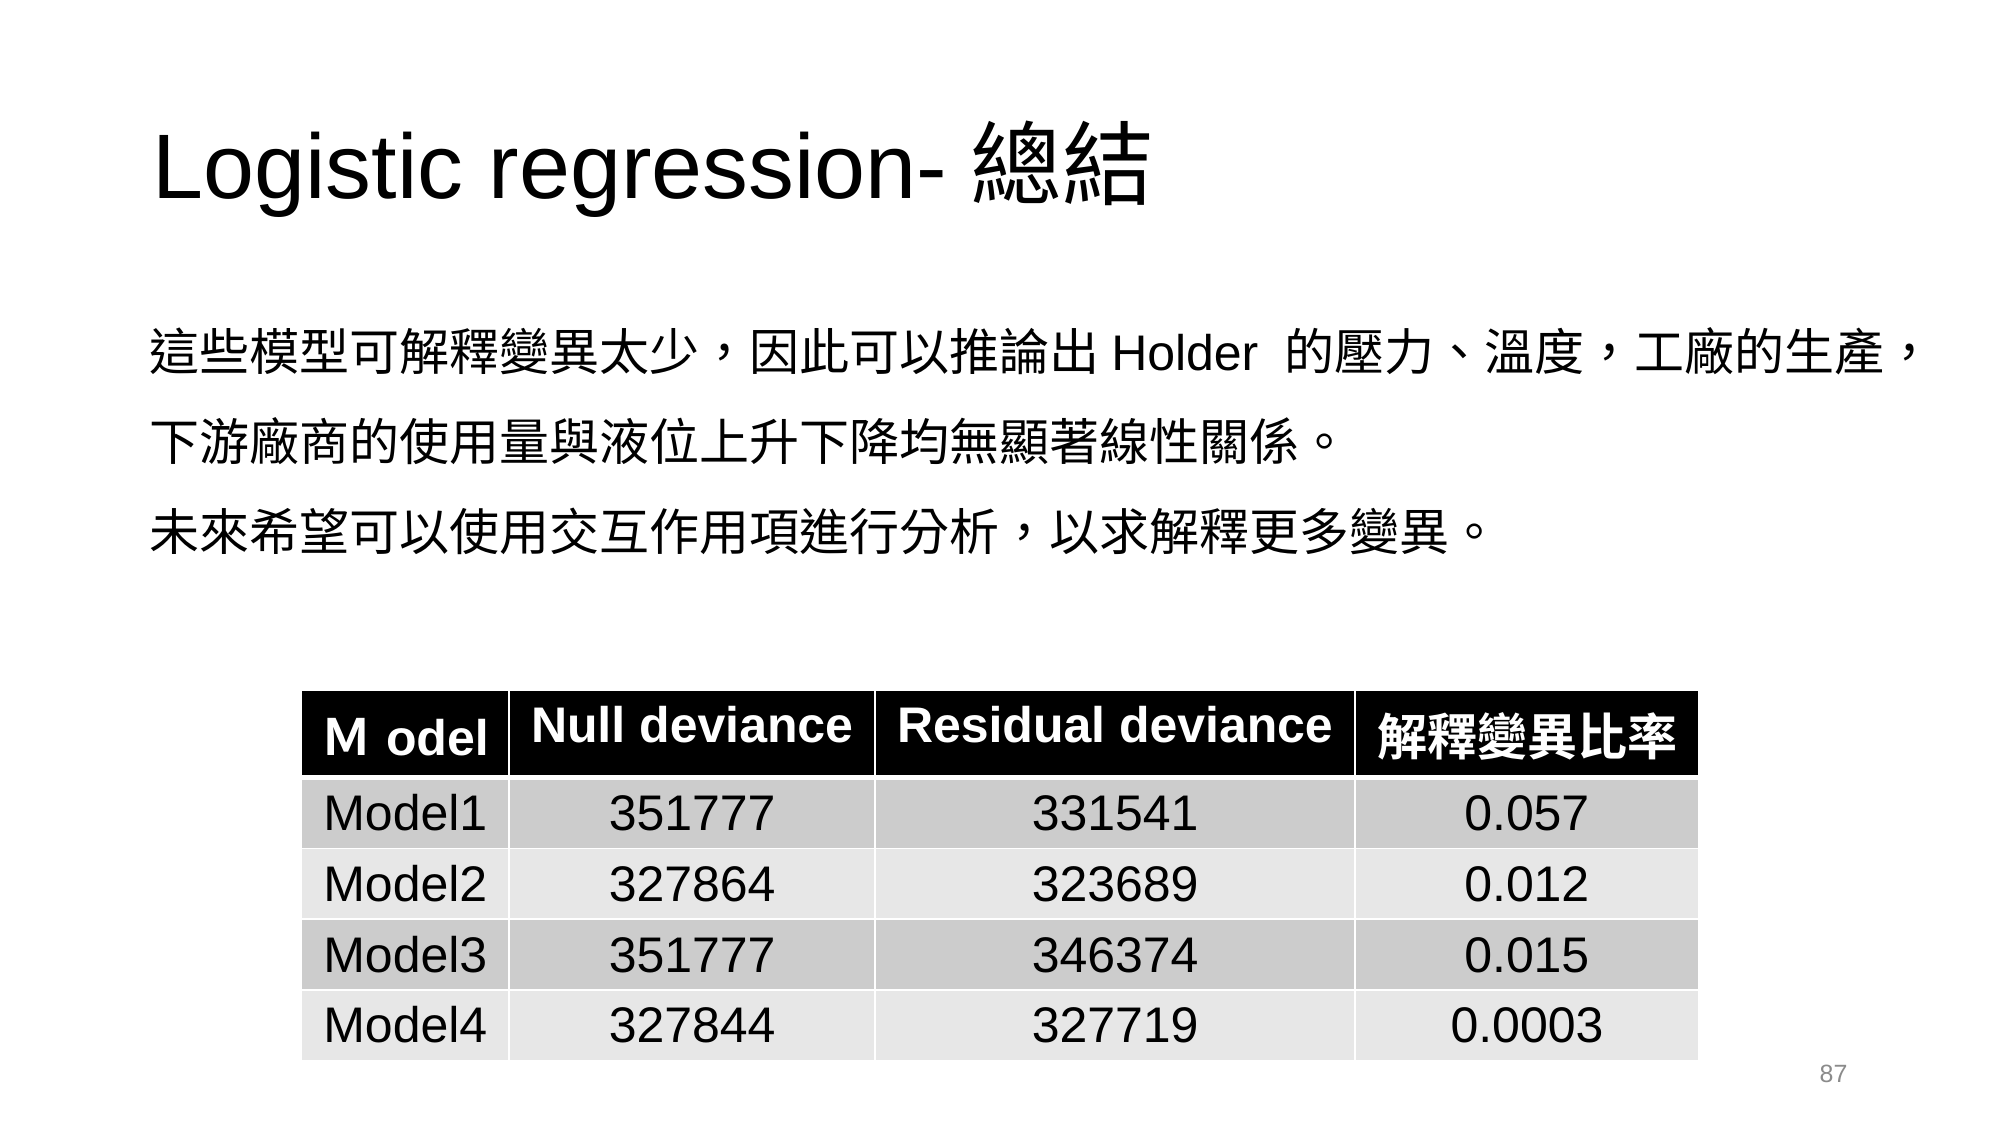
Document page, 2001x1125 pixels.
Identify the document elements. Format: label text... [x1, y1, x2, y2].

slide_number 87 [1412, 1042, 1863, 1103]
table_header 解釋變異比率 [1356, 691, 1698, 775]
table_cell 0.057 [1356, 780, 1698, 848]
text_box 這些模型可解釋變異太少，因此可以推論出Holder 的壓力、溫度，工廠的生產， 下游廠商的使用量與液位上升下降均無顯著線性關係。 未來希望可以使用交互作用項進行分析，以求解釋更多變異。 [134, 283, 1950, 569]
table_cell 0.0003 [1356, 991, 1698, 1060]
table_cell Model3 [302, 920, 508, 989]
table_header Ｍodel [302, 691, 508, 775]
table_cell Model4 [302, 991, 508, 1060]
table_cell 327719 [876, 991, 1354, 1060]
table_cell 346374 [876, 920, 1354, 989]
table_cell 351777 [510, 920, 874, 989]
table_cell 323689 [876, 849, 1354, 918]
table_header Null deviance [510, 691, 874, 775]
table_cell 351777 [510, 780, 874, 848]
table_cell 331541 [876, 780, 1354, 848]
table_cell Model2 [302, 849, 508, 918]
table_header Residual deviance [876, 691, 1354, 775]
table_cell 327844 [510, 991, 874, 1060]
table_cell 0.015 [1356, 920, 1698, 989]
table_cell 327864 [510, 849, 874, 918]
table_cell Model1 [302, 780, 508, 848]
table_cell 0.012 [1356, 849, 1698, 918]
title Logistic regression-總結 [137, 59, 1863, 278]
